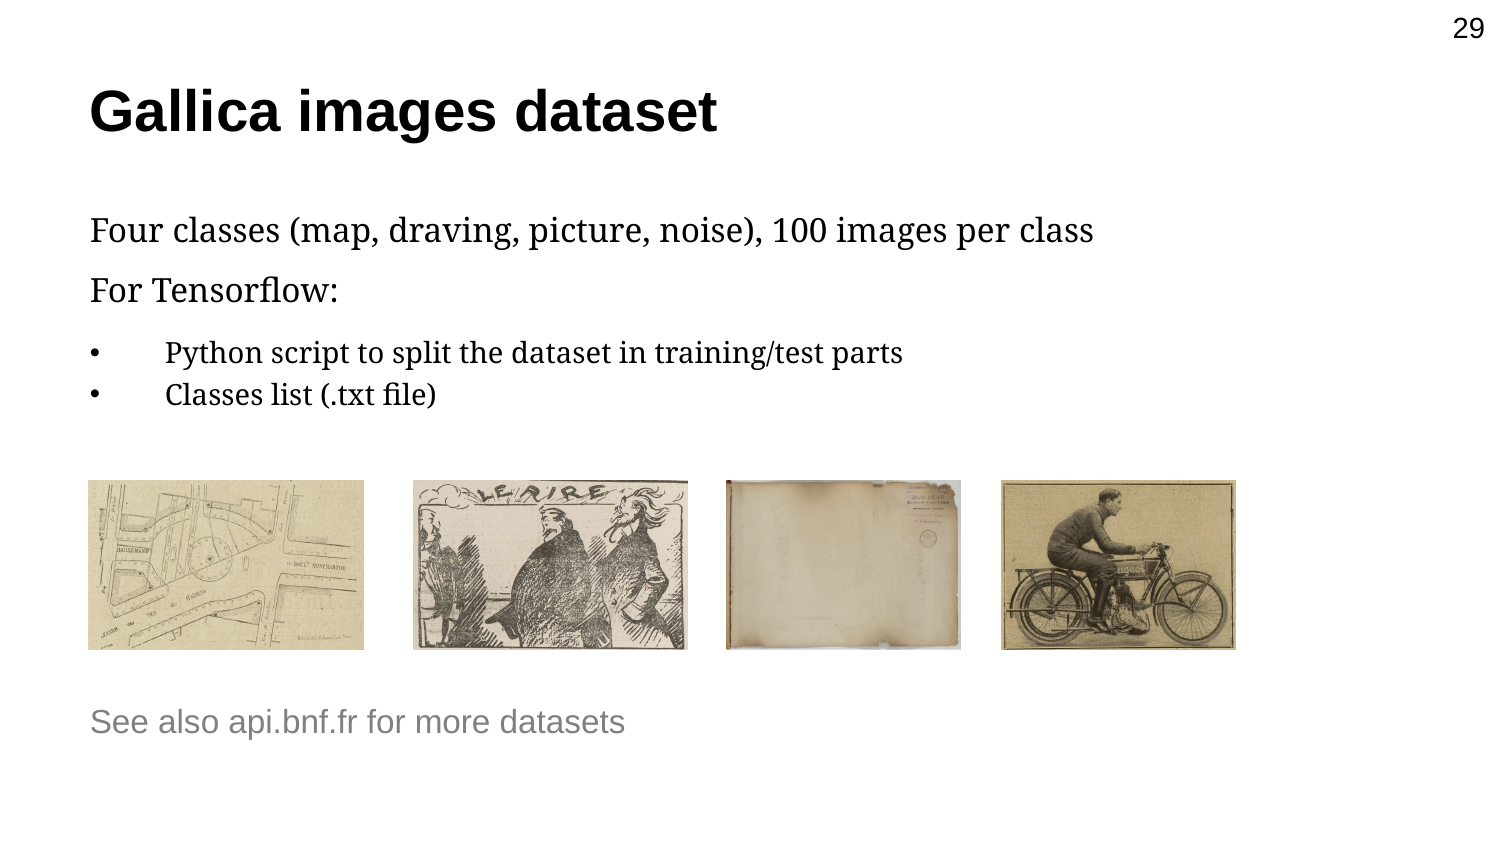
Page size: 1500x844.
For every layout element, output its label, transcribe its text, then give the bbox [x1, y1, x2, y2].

list Four classes (map, draving, picture, noise), 100 images per class For Tensorflow: Python script to split the dataset in training/test parts Classes list (.txt file) See also api.bnf.fr for more datasets [75, 187, 1388, 788]
picture [1001, 480, 1237, 650]
picture [88, 480, 364, 650]
slide_number 29 [1325, 2, 1500, 43]
title Gallica images dataset [75, 65, 1475, 188]
picture [726, 480, 961, 650]
picture [413, 480, 688, 650]
